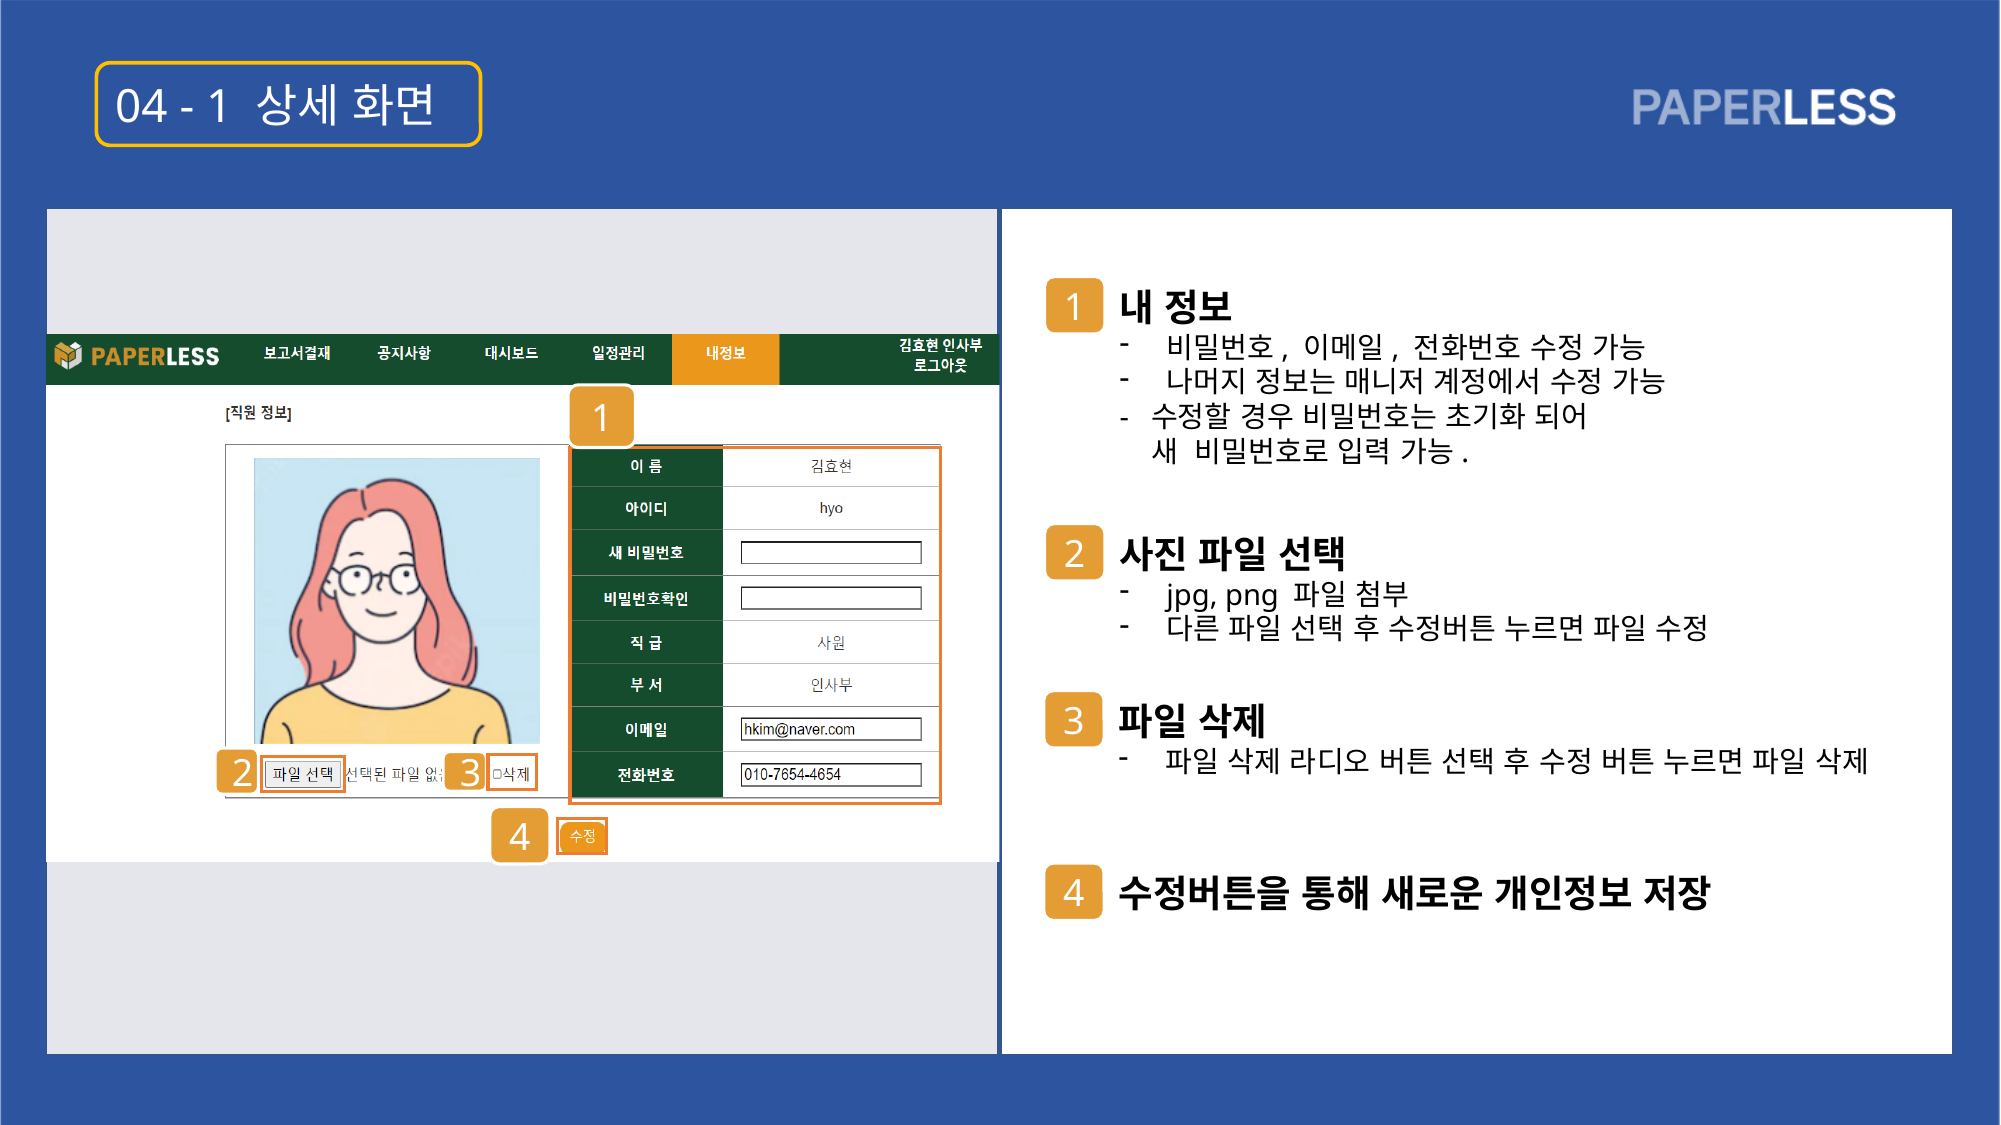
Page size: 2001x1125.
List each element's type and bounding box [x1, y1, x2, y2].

picture [0, 0, 2000, 1125]
text_box [46, 208, 1953, 1055]
